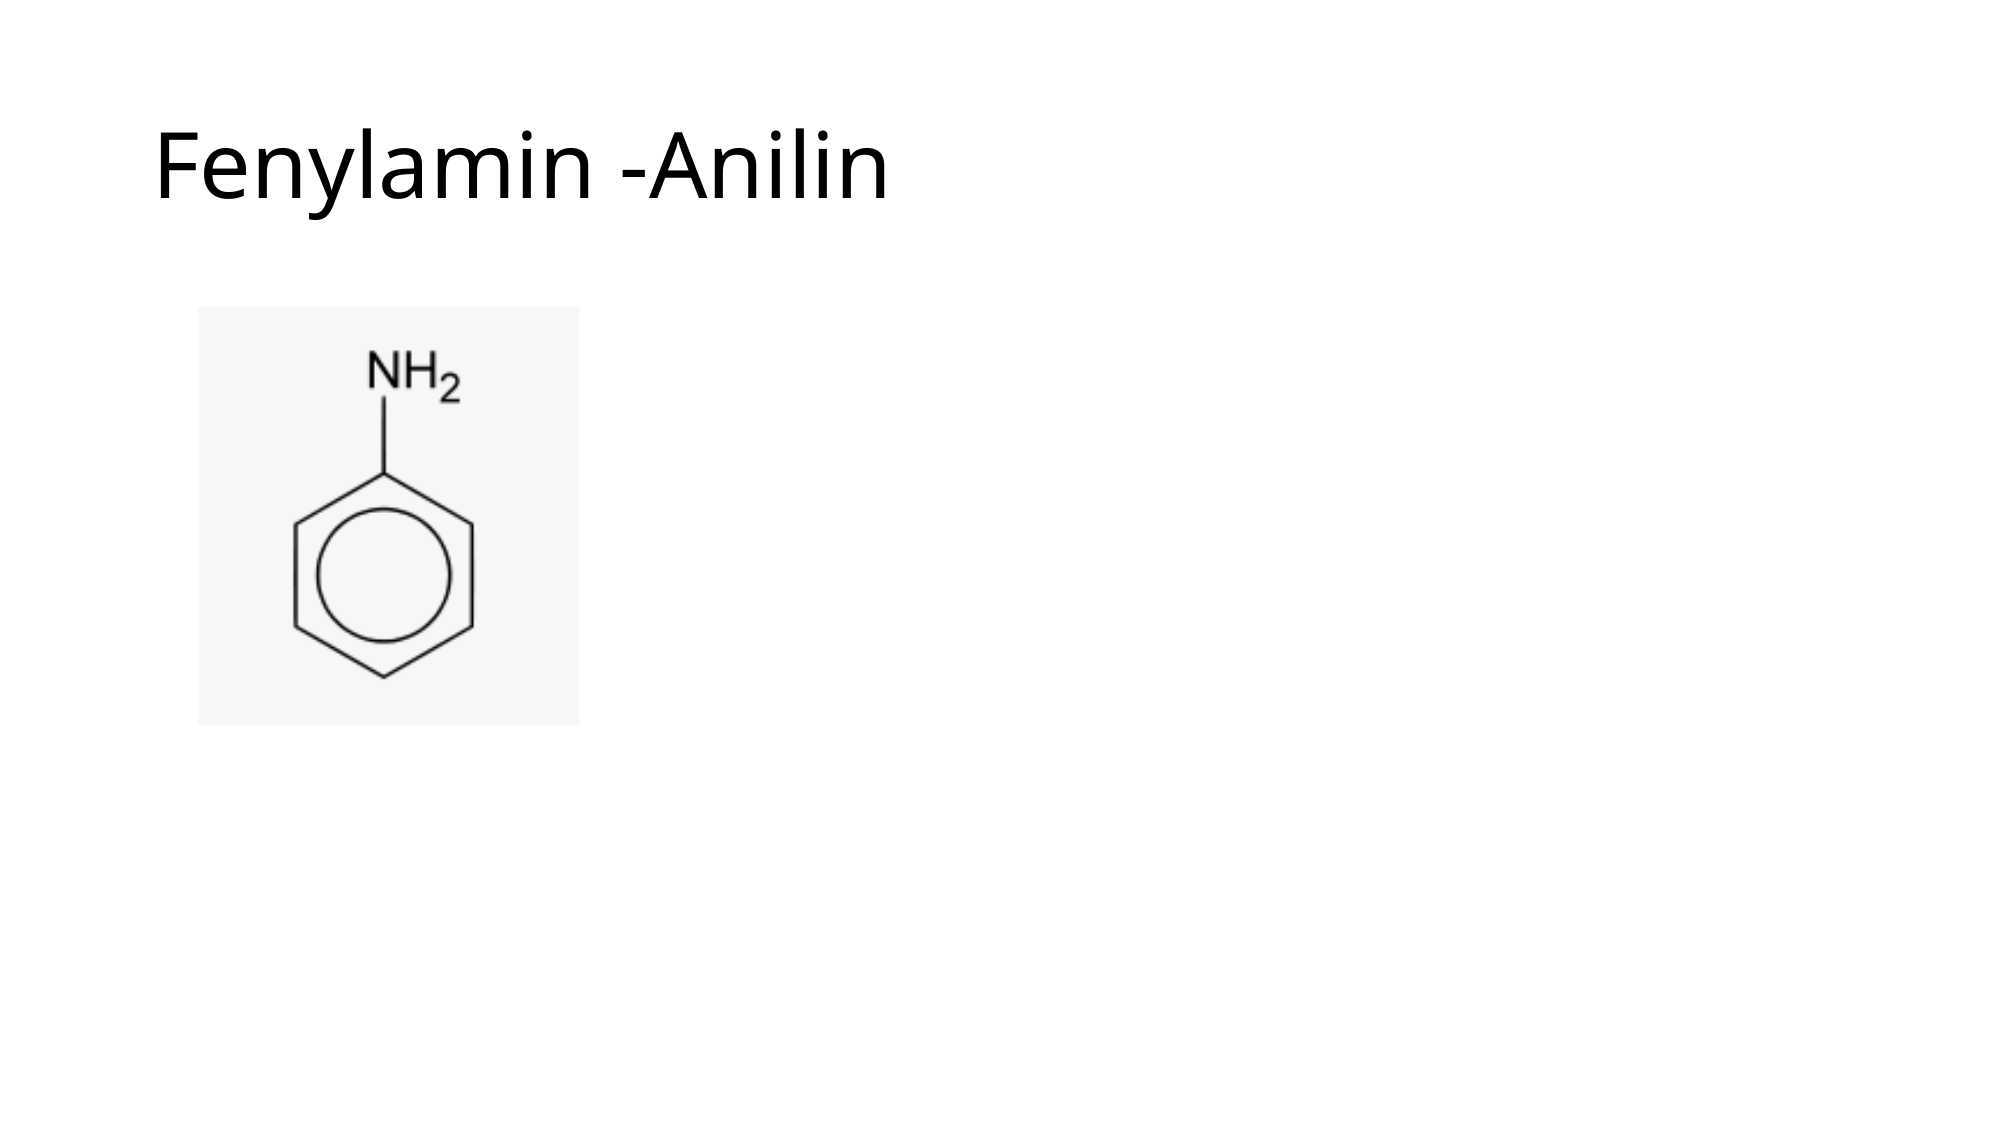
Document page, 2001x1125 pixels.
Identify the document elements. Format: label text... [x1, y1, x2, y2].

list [198, 306, 594, 724]
title Fenylamin -Anilin [137, 59, 1863, 278]
